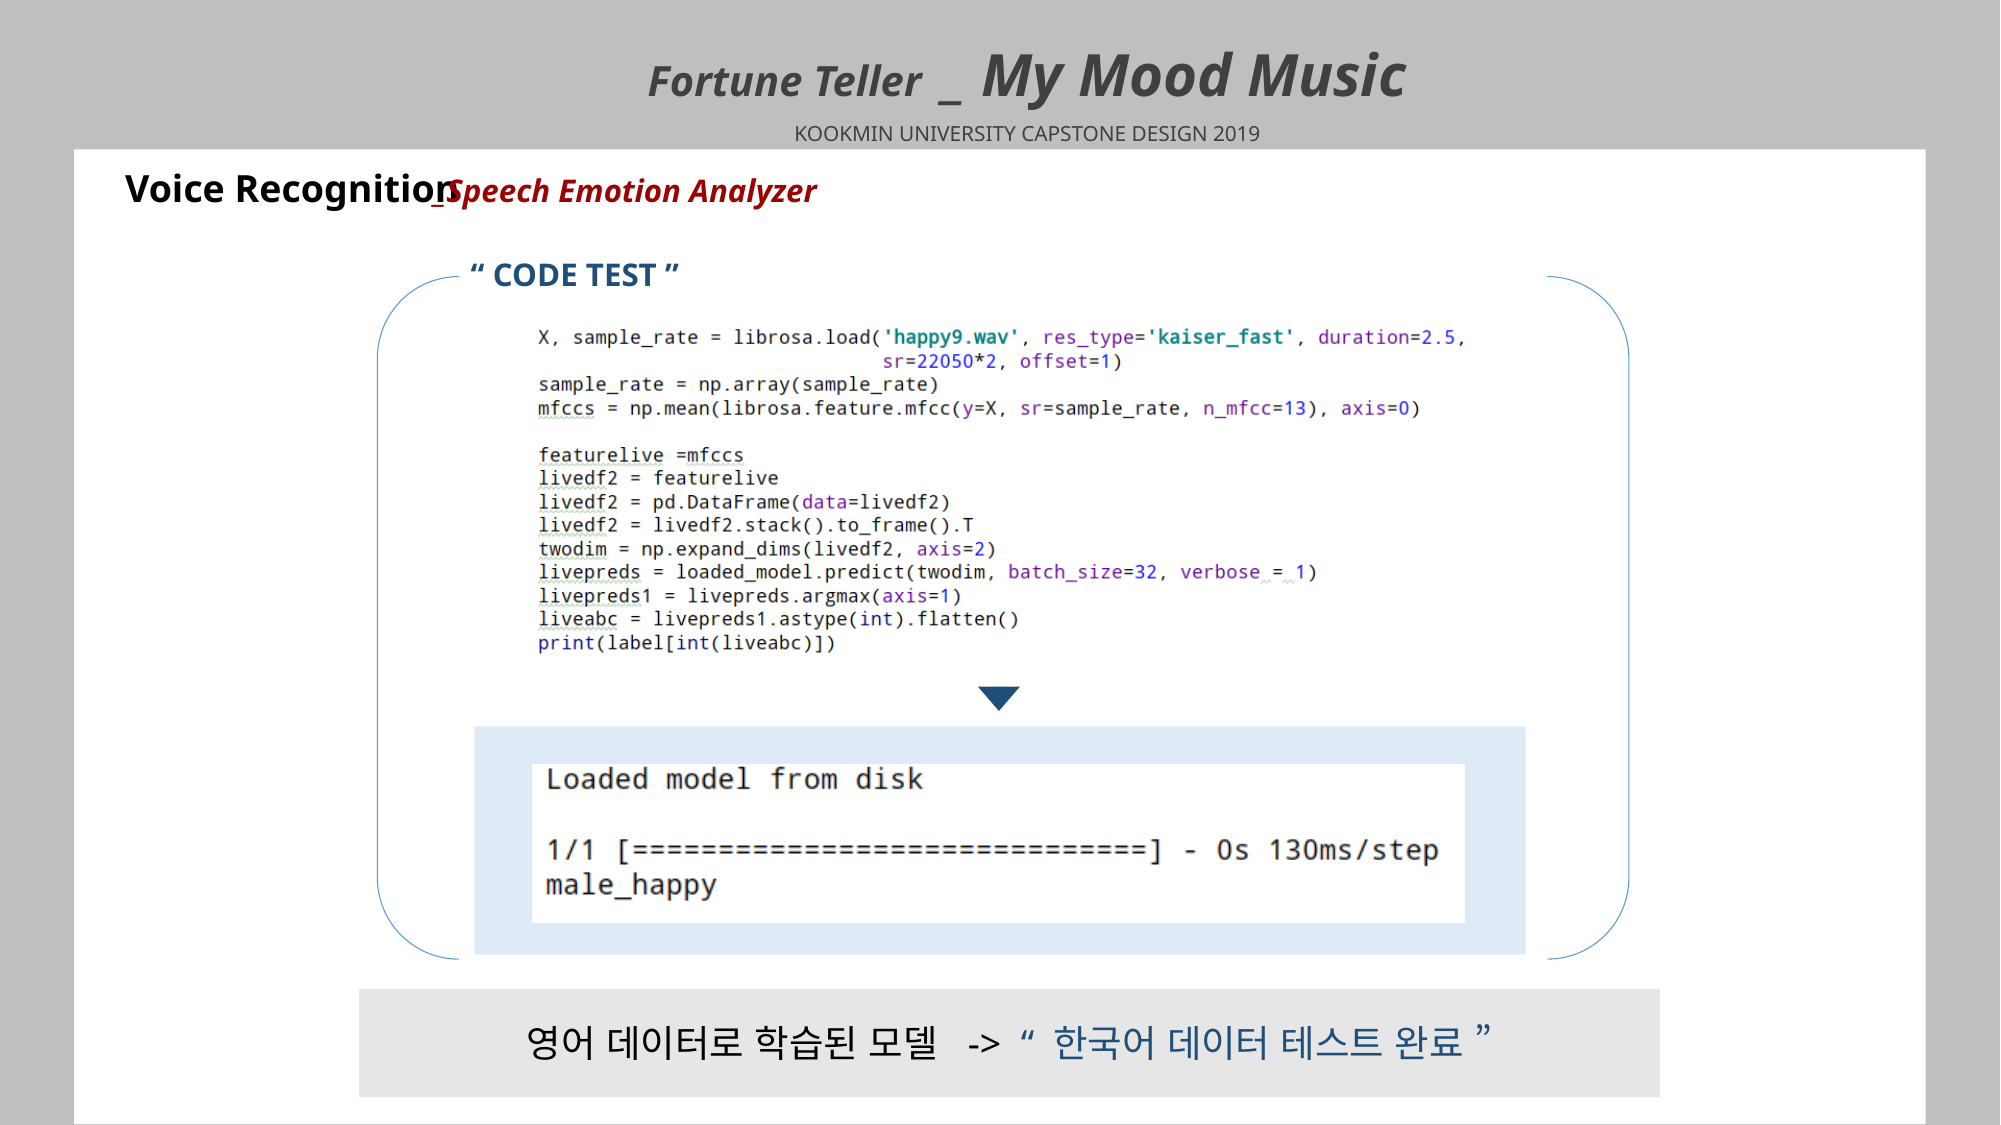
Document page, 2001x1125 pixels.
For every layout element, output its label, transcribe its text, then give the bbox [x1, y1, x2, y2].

text_box “ CODE TEST ” [455, 247, 1031, 301]
text_box Voice Recognition [110, 157, 523, 218]
text_box [73, 148, 1927, 1125]
text_box _Speech Emotion Analyzer [419, 163, 995, 216]
text_box [975, 685, 1023, 713]
picture [535, 324, 1465, 665]
text_box Fortune Teller _ My Mood Music KOOKMIN UNIVERSITY CAPSTONE DESIGN 2019 [556, 0, 1498, 153]
text_box [474, 725, 1527, 956]
picture [531, 764, 1465, 923]
text_box 영어 데이터로 학습된 모델 -> “ 한국어 데이터 테스트 완료 ” [358, 988, 1661, 1098]
text_box [376, 276, 1630, 960]
